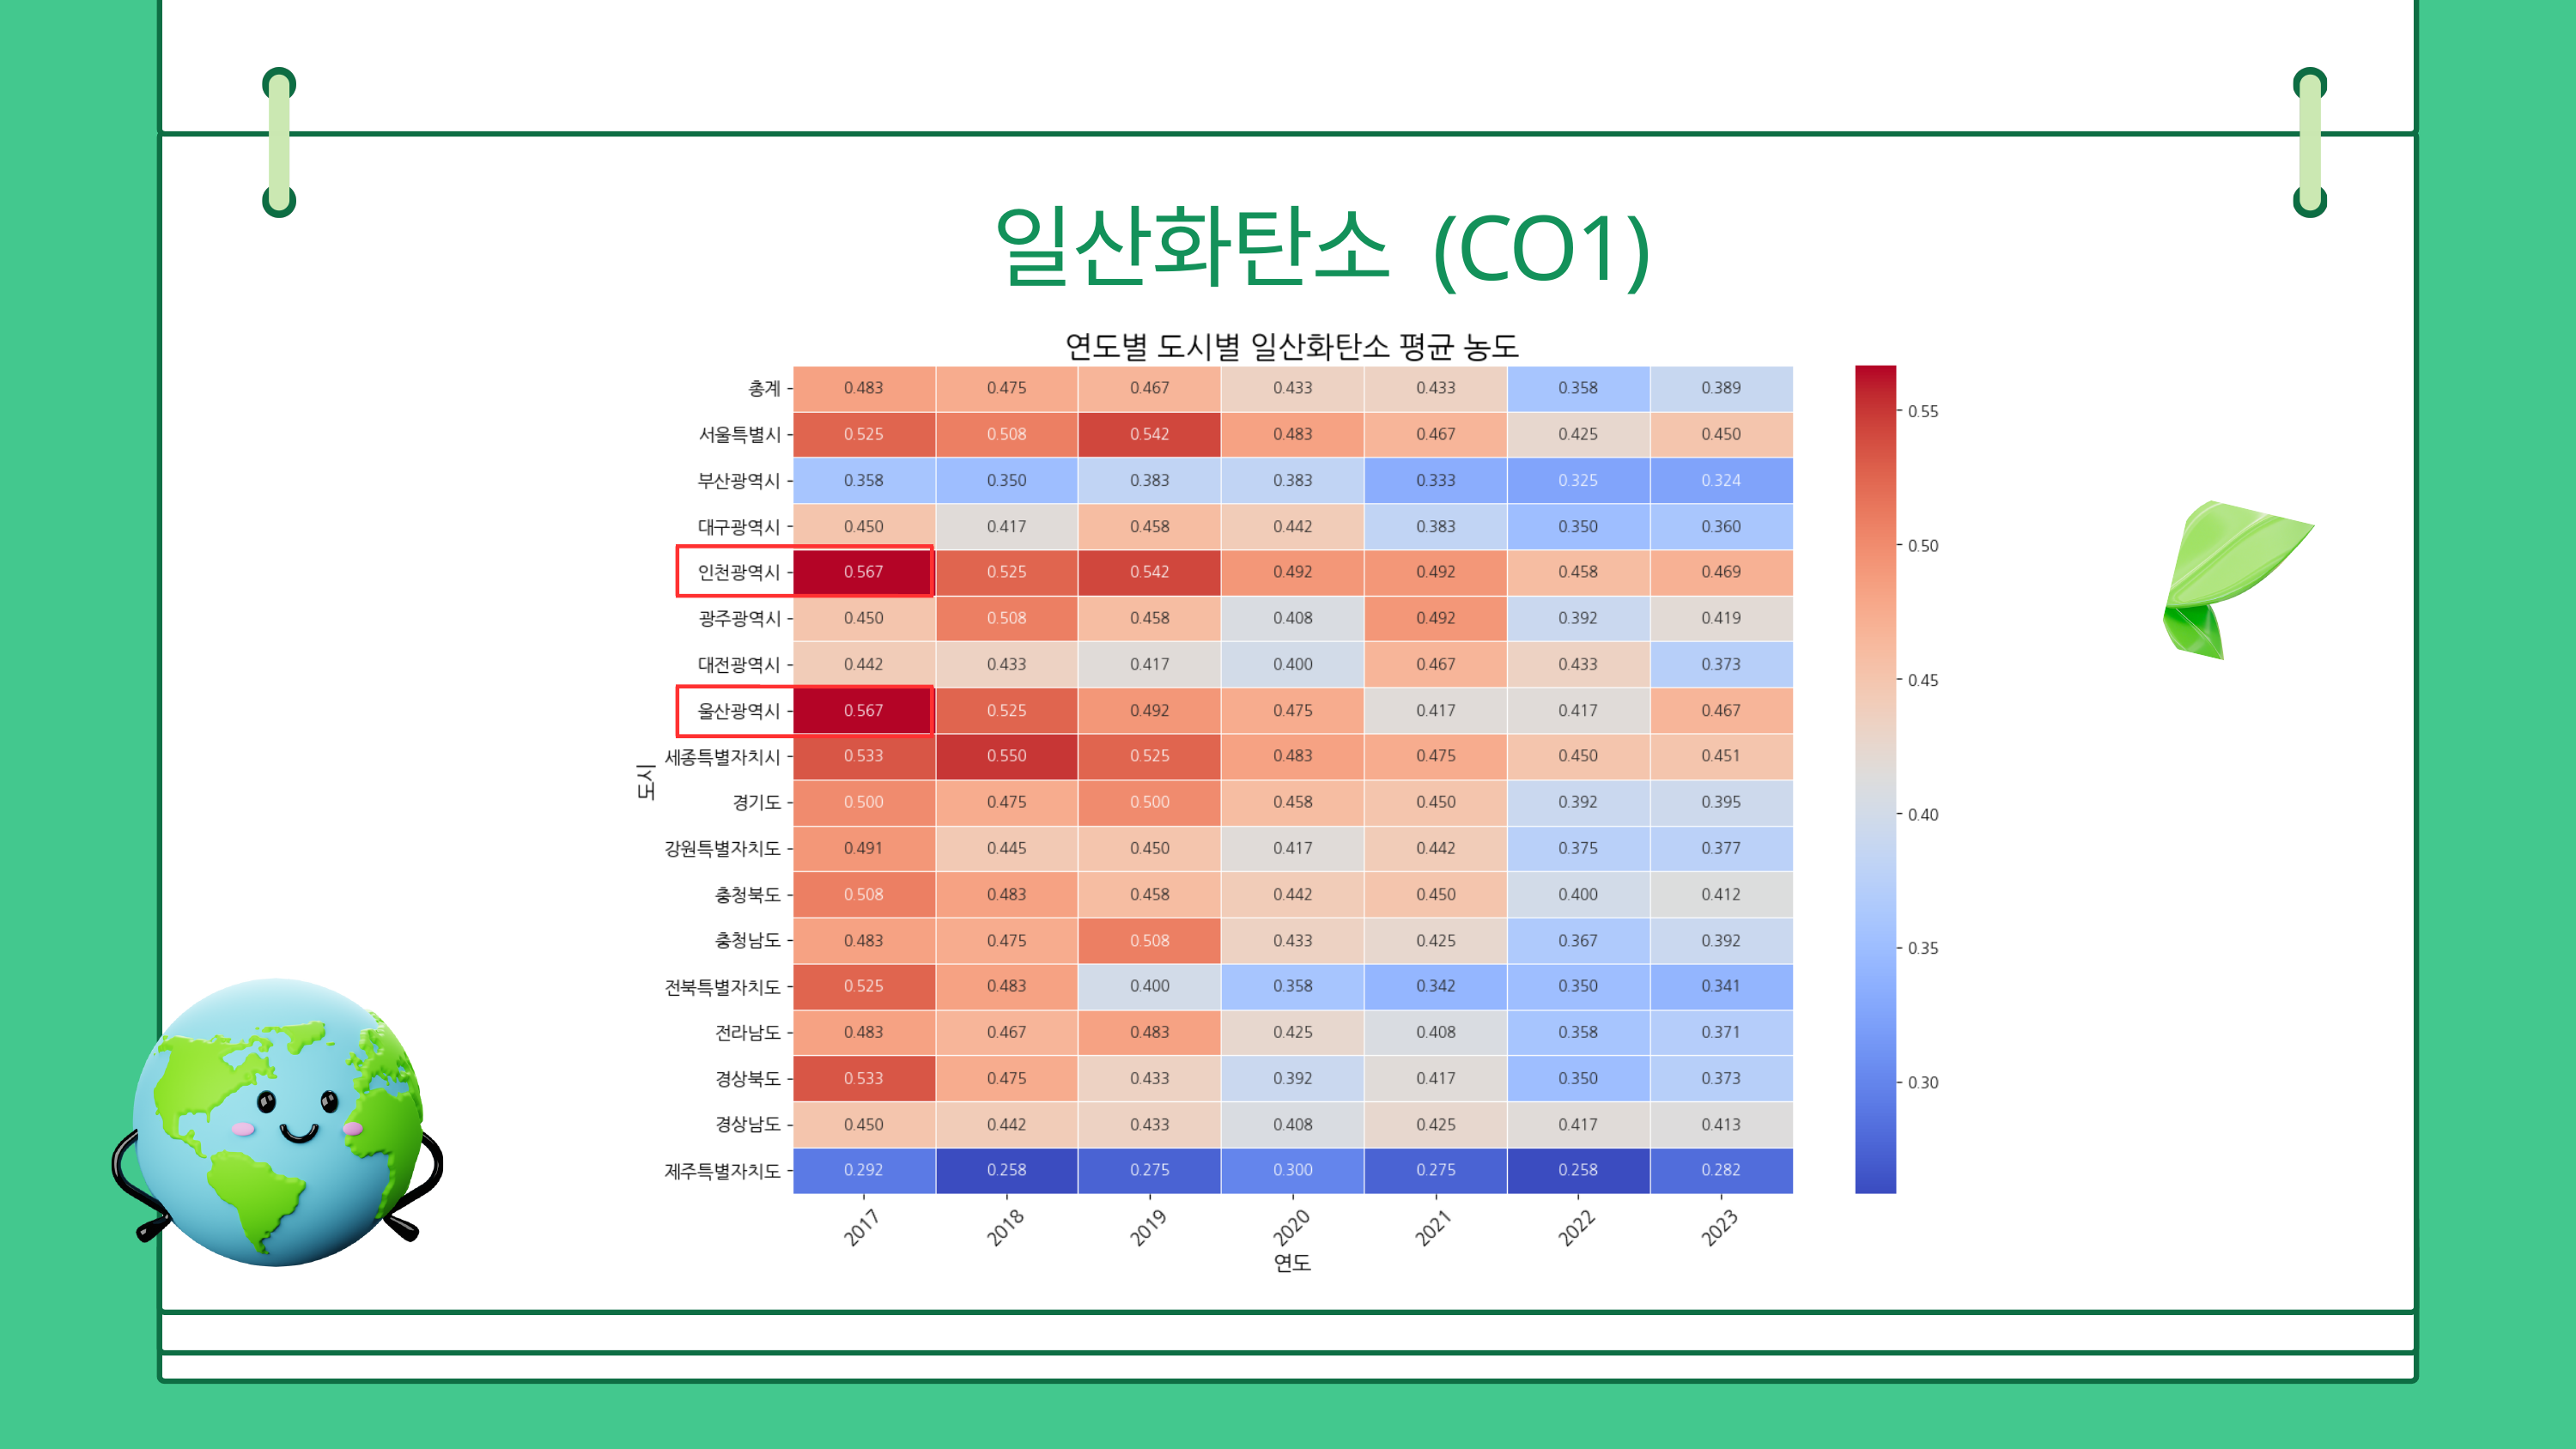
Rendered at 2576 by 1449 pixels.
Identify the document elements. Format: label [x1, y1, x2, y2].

text_box [159, 1361, 2417, 1382]
text_box [159, 142, 2417, 1313]
text_box [111, 978, 154, 1267]
text_box [778, 582, 831, 840]
text_box [159, 0, 2417, 135]
text_box [778, 442, 831, 582]
text_box [159, 1319, 2417, 1354]
